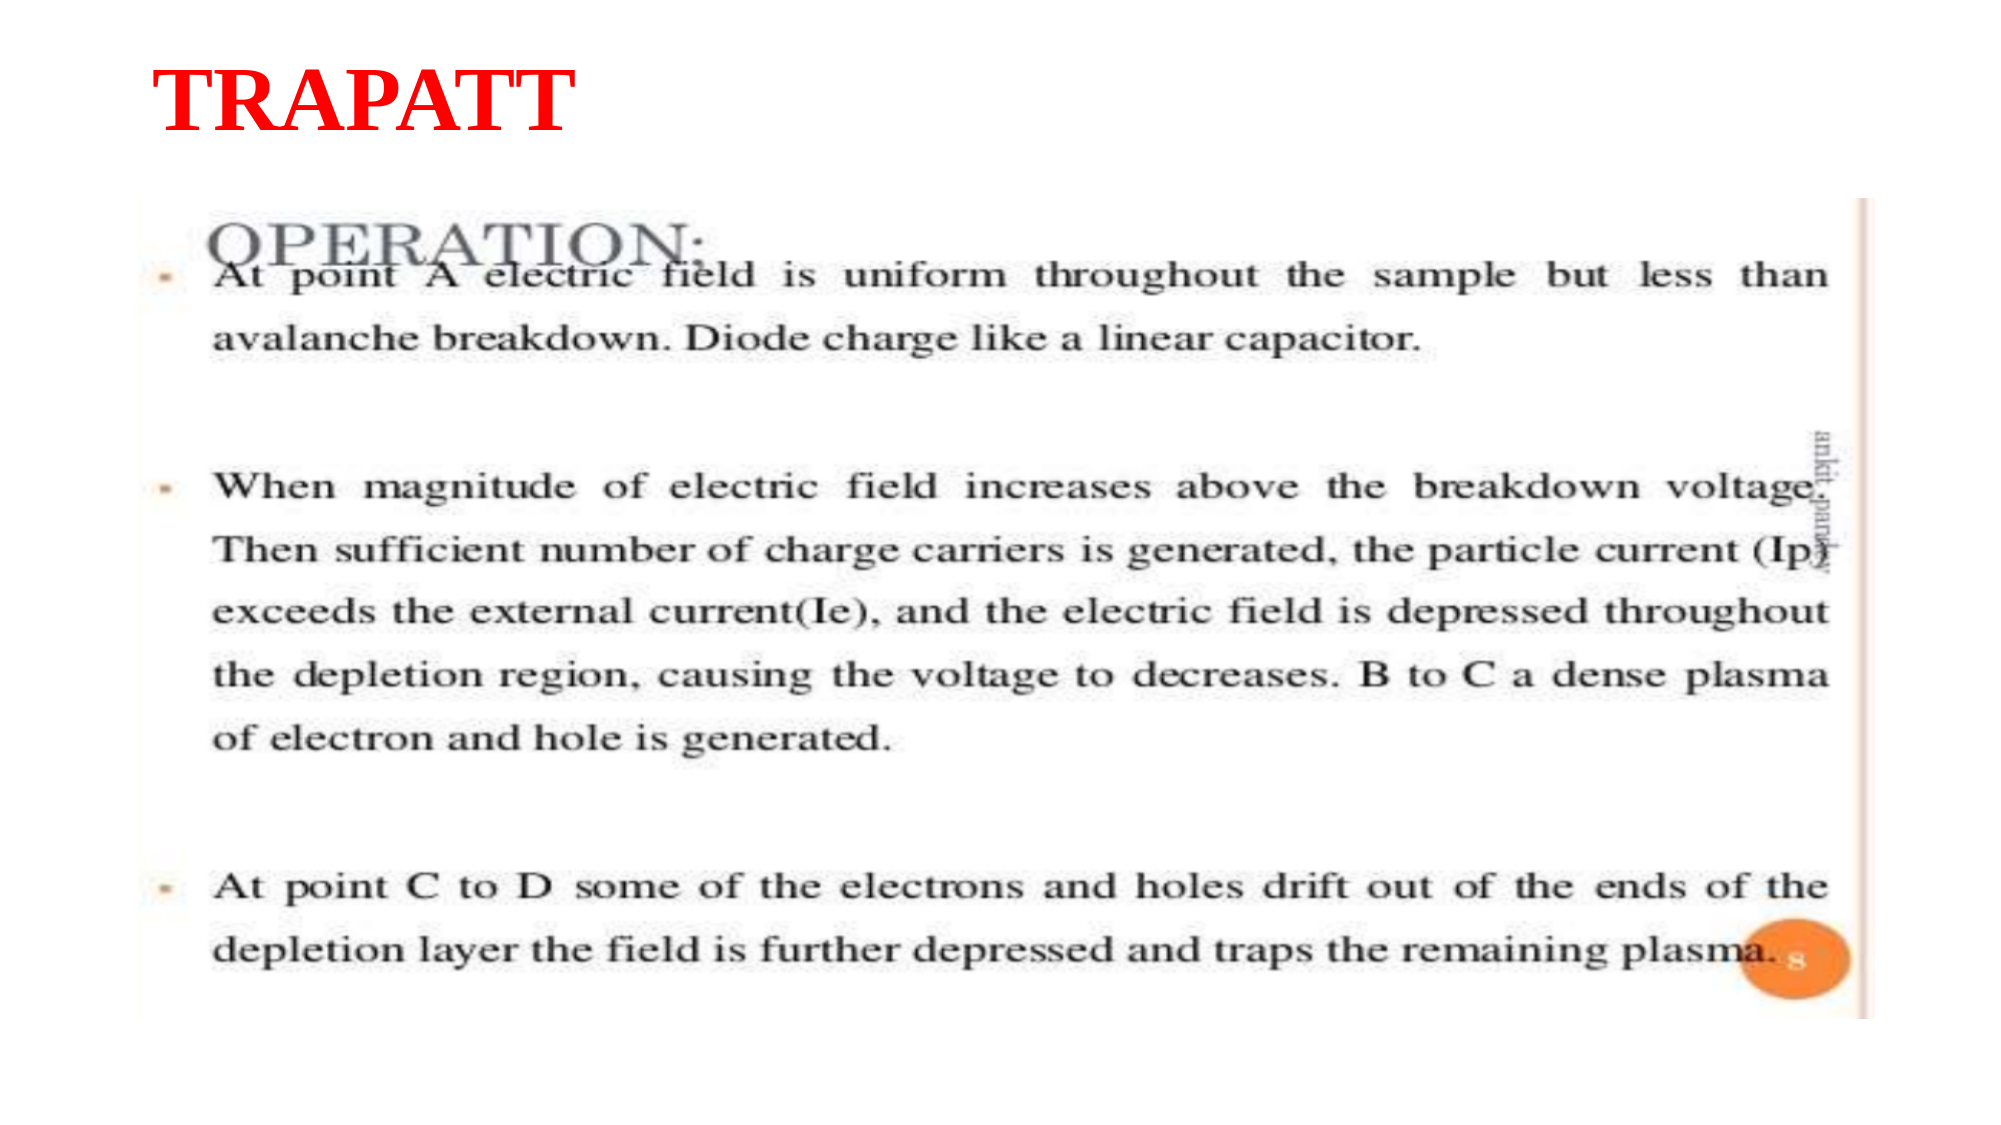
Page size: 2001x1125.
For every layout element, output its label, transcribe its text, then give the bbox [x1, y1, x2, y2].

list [137, 198, 1875, 1019]
title TRAPATT [137, 29, 1863, 172]
